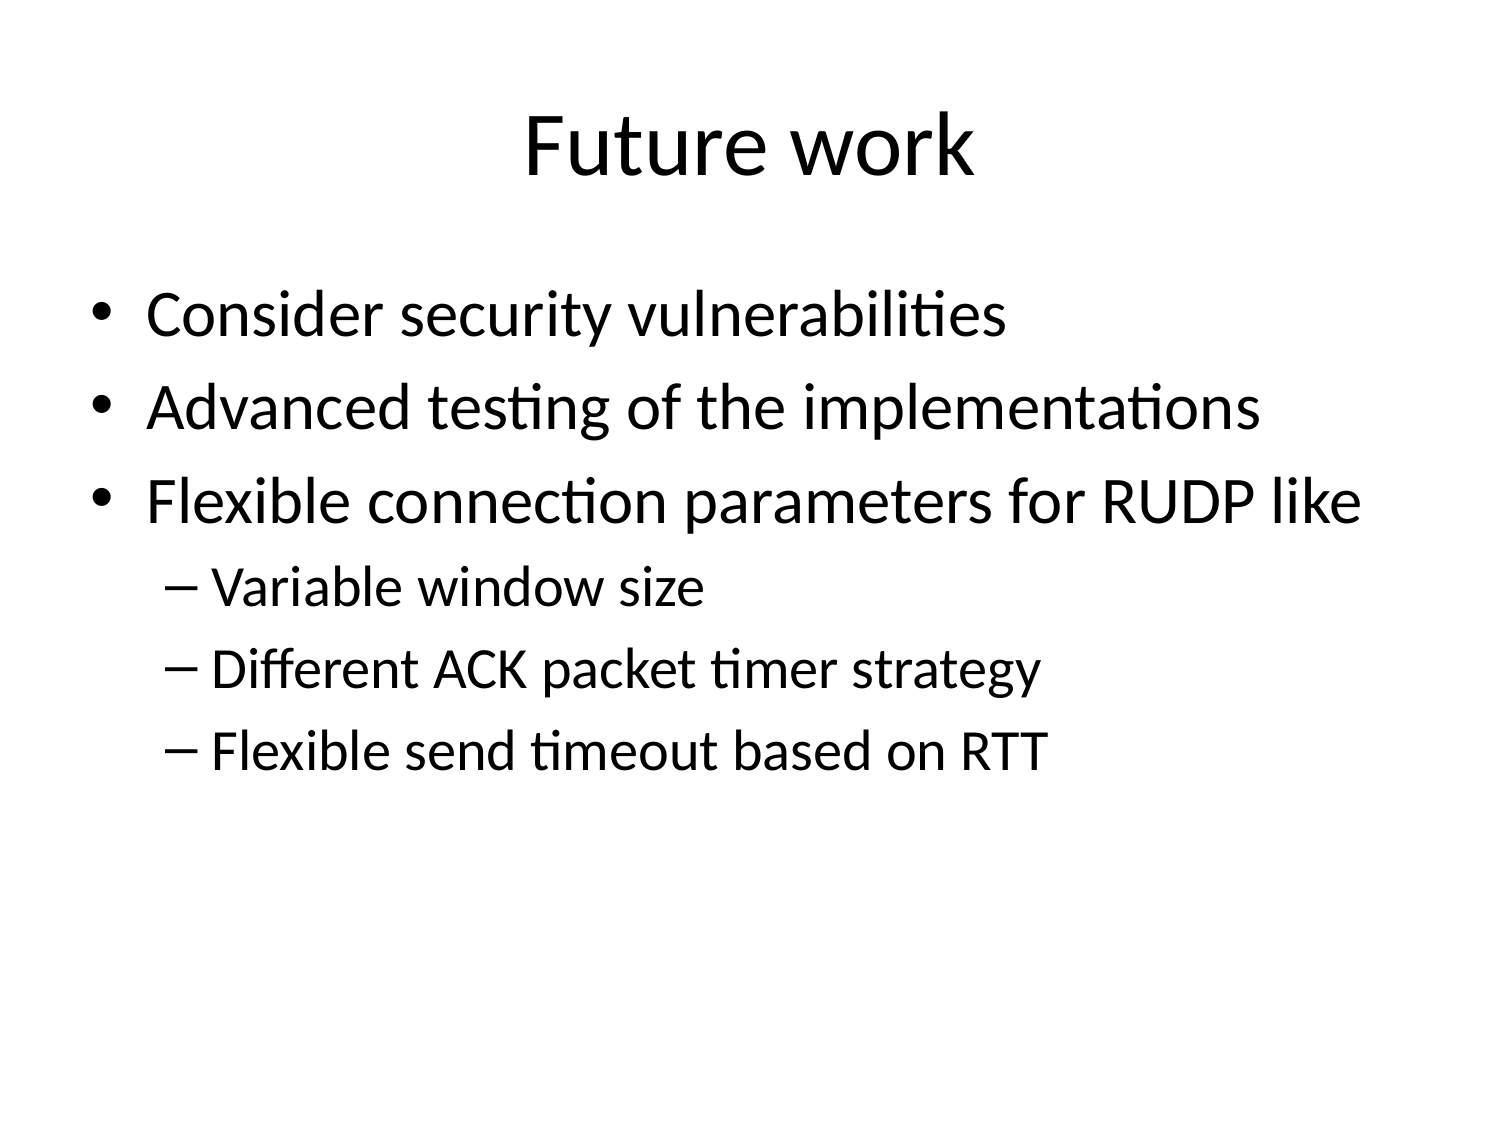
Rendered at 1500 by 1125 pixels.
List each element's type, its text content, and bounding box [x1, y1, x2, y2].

list Consider security vulnerabilities Advanced testing of the implementations Flexible connection parameters for RUDP like Variable window size Different ACK packet timer strategy Flexible send timeout based on RTT [75, 262, 1425, 1005]
title Future work [75, 45, 1425, 233]
